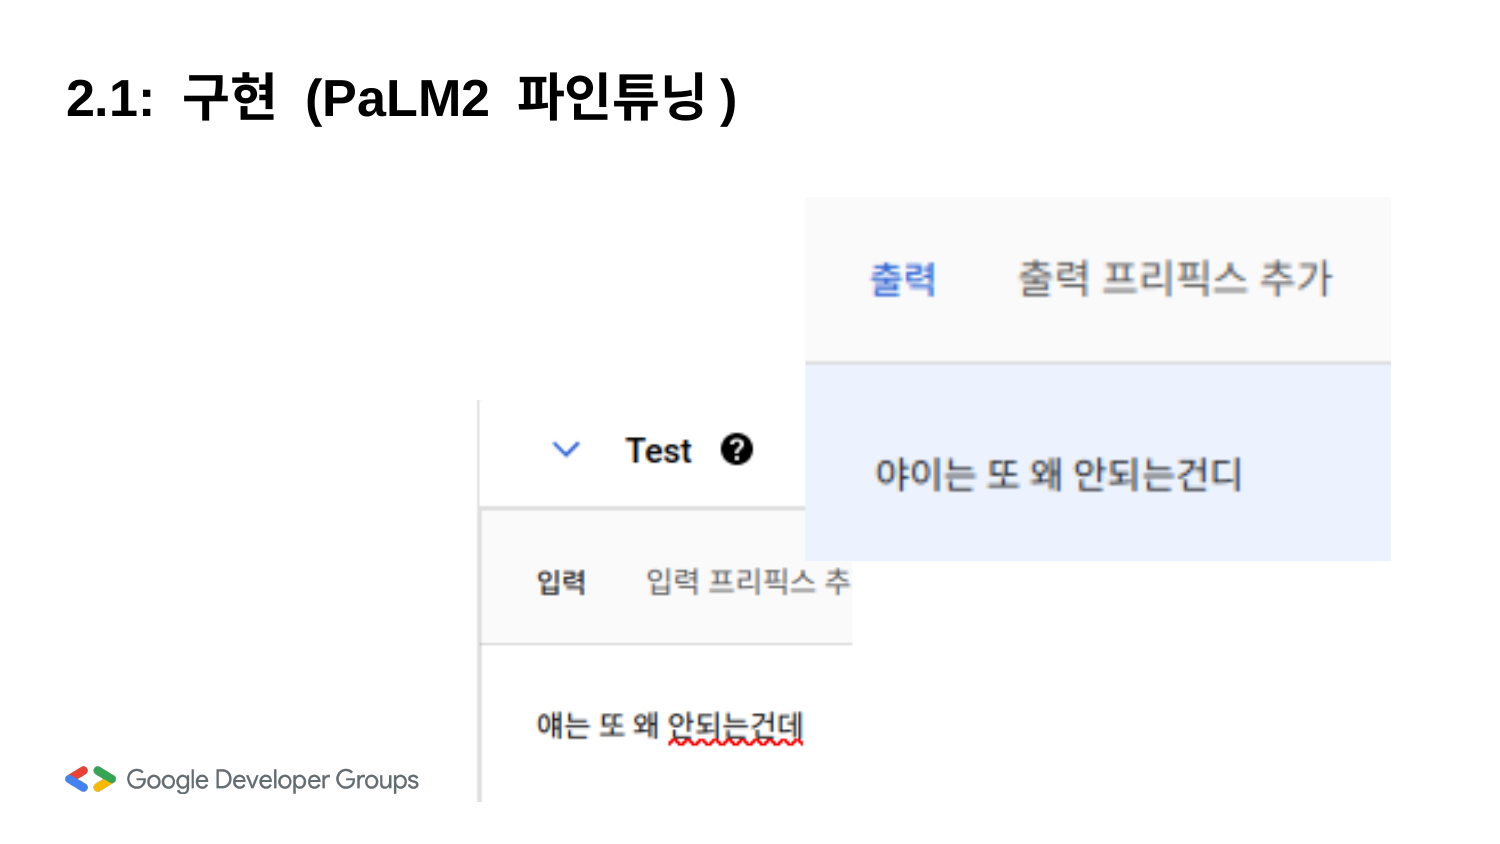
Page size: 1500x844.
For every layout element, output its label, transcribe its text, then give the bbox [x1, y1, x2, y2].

picture [465, 196, 1392, 802]
title 2.1: 구현 (PaLM2 파인튜닝) [51, 61, 967, 131]
picture [64, 766, 419, 794]
